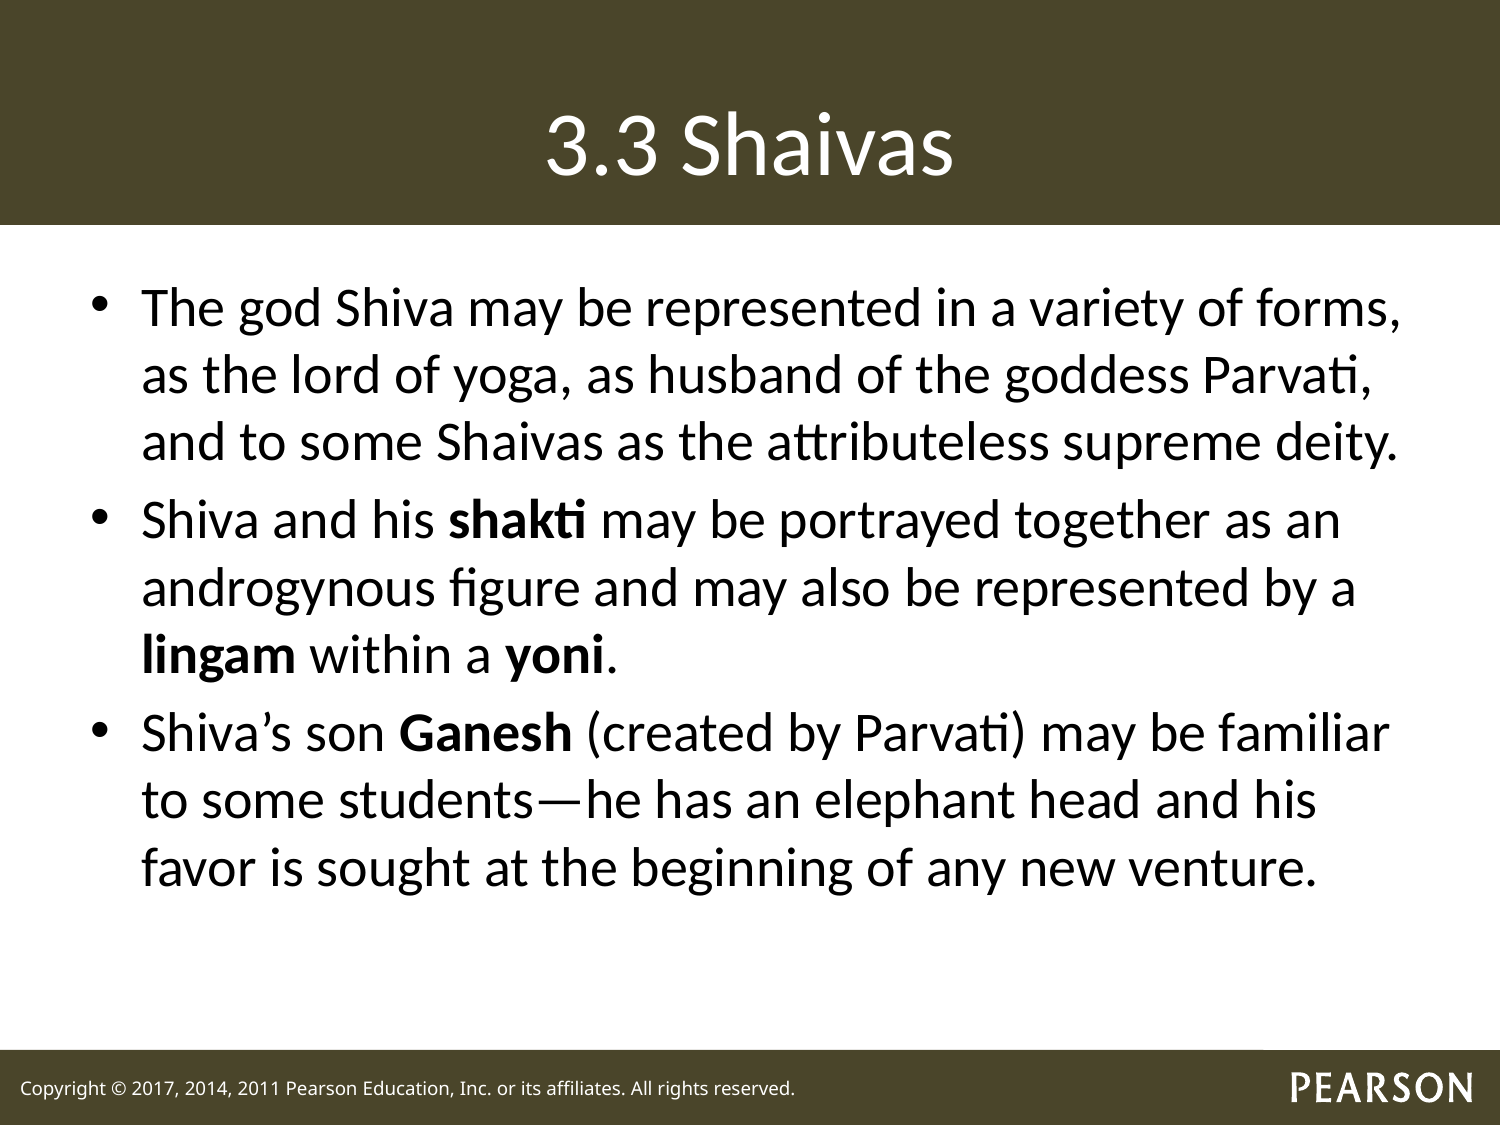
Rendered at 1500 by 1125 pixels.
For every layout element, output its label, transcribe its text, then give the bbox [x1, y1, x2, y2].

list The god Shiva may be represented in a variety of forms, as the lord of yoga, as husband of the goddess Parvati, and to some Shaivas as the attributeless supreme deity. Shiva and his shakti may be portrayed together as an androgynous figure and may also be represented by a lingam within a yoni. Shiva’s son Ganesh (created by Parvati) may be familiar to some students—he has an elephant head and his favor is sought at the beginning of any new venture. [75, 262, 1425, 1005]
title 3.3 Shaivas [75, 45, 1425, 233]
